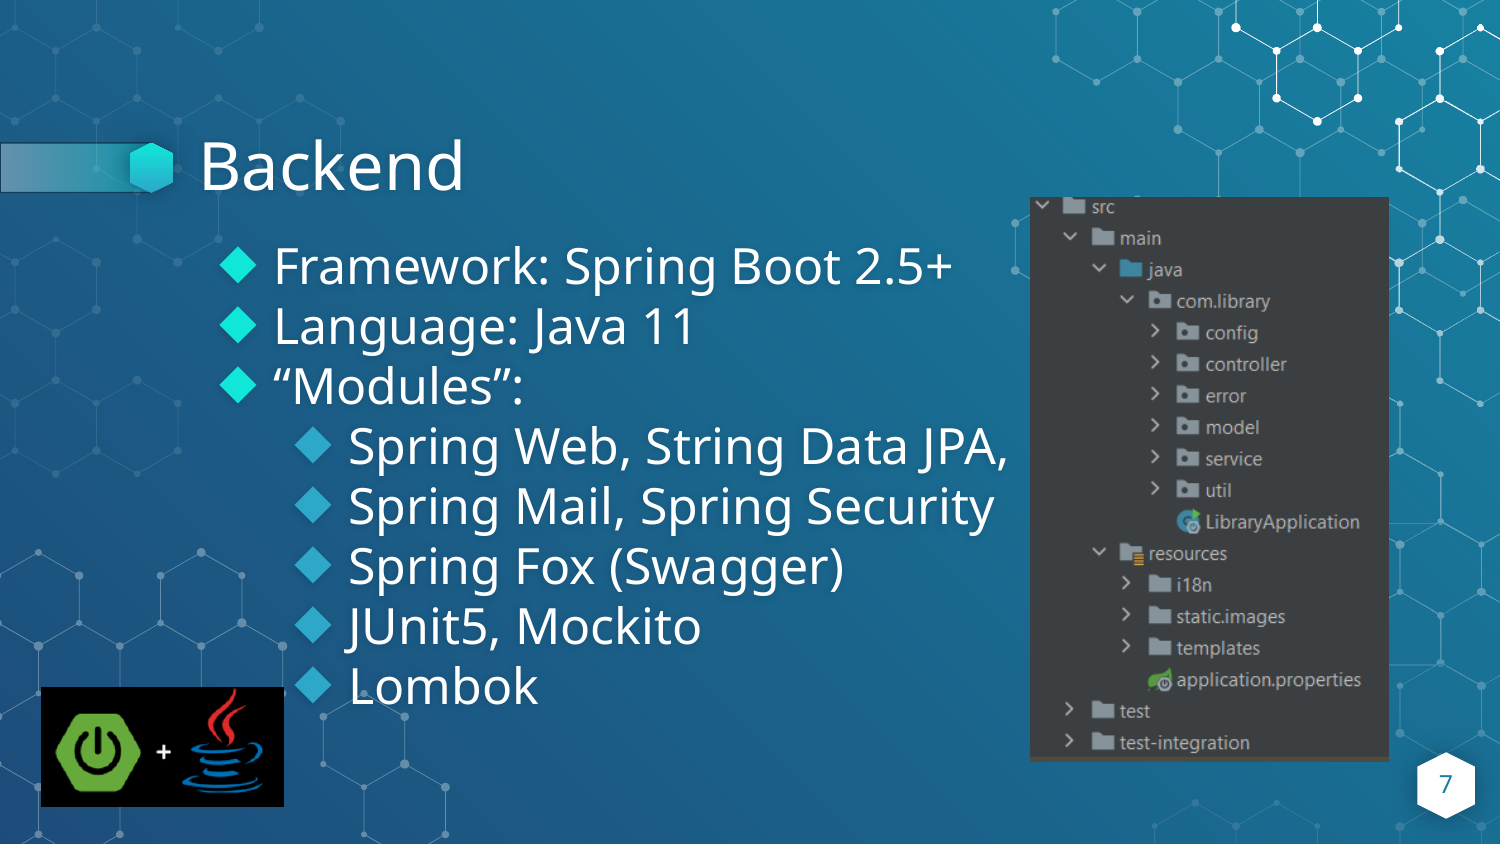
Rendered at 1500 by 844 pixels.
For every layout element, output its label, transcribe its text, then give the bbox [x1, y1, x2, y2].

picture [40, 687, 284, 807]
title Backend [198, 140, 1302, 198]
picture [1030, 197, 1389, 762]
list Framework: Spring Boot 2.5+ Language: Java 11 “Modules”: Spring Web, String Data JPA, Spring Mail, Spring Security Spring Fox (Swagger) JUnit5, Mockito Lombok [198, 234, 1025, 733]
slide_number 7 [1417, 752, 1475, 819]
